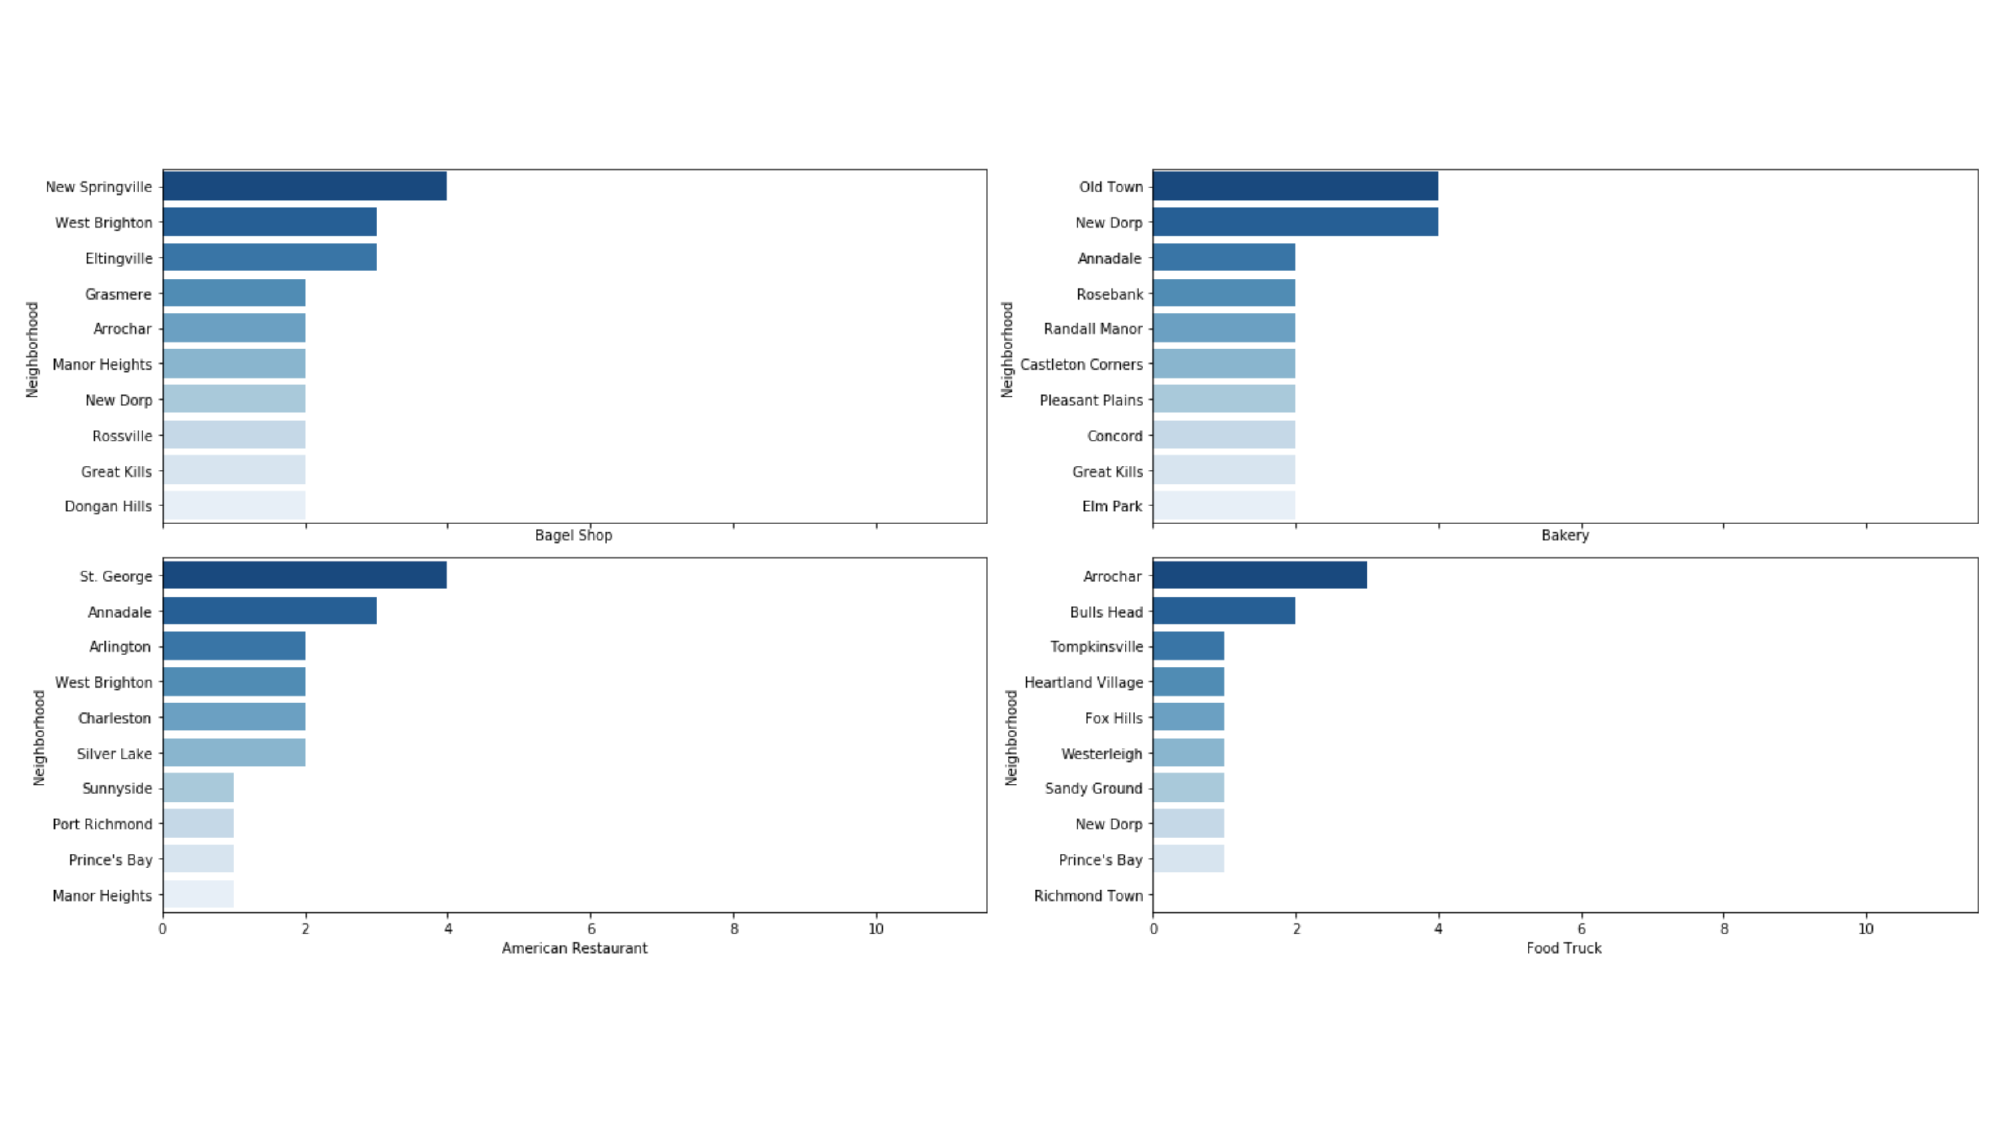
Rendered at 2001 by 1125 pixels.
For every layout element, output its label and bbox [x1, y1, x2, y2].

picture [0, 157, 2000, 968]
